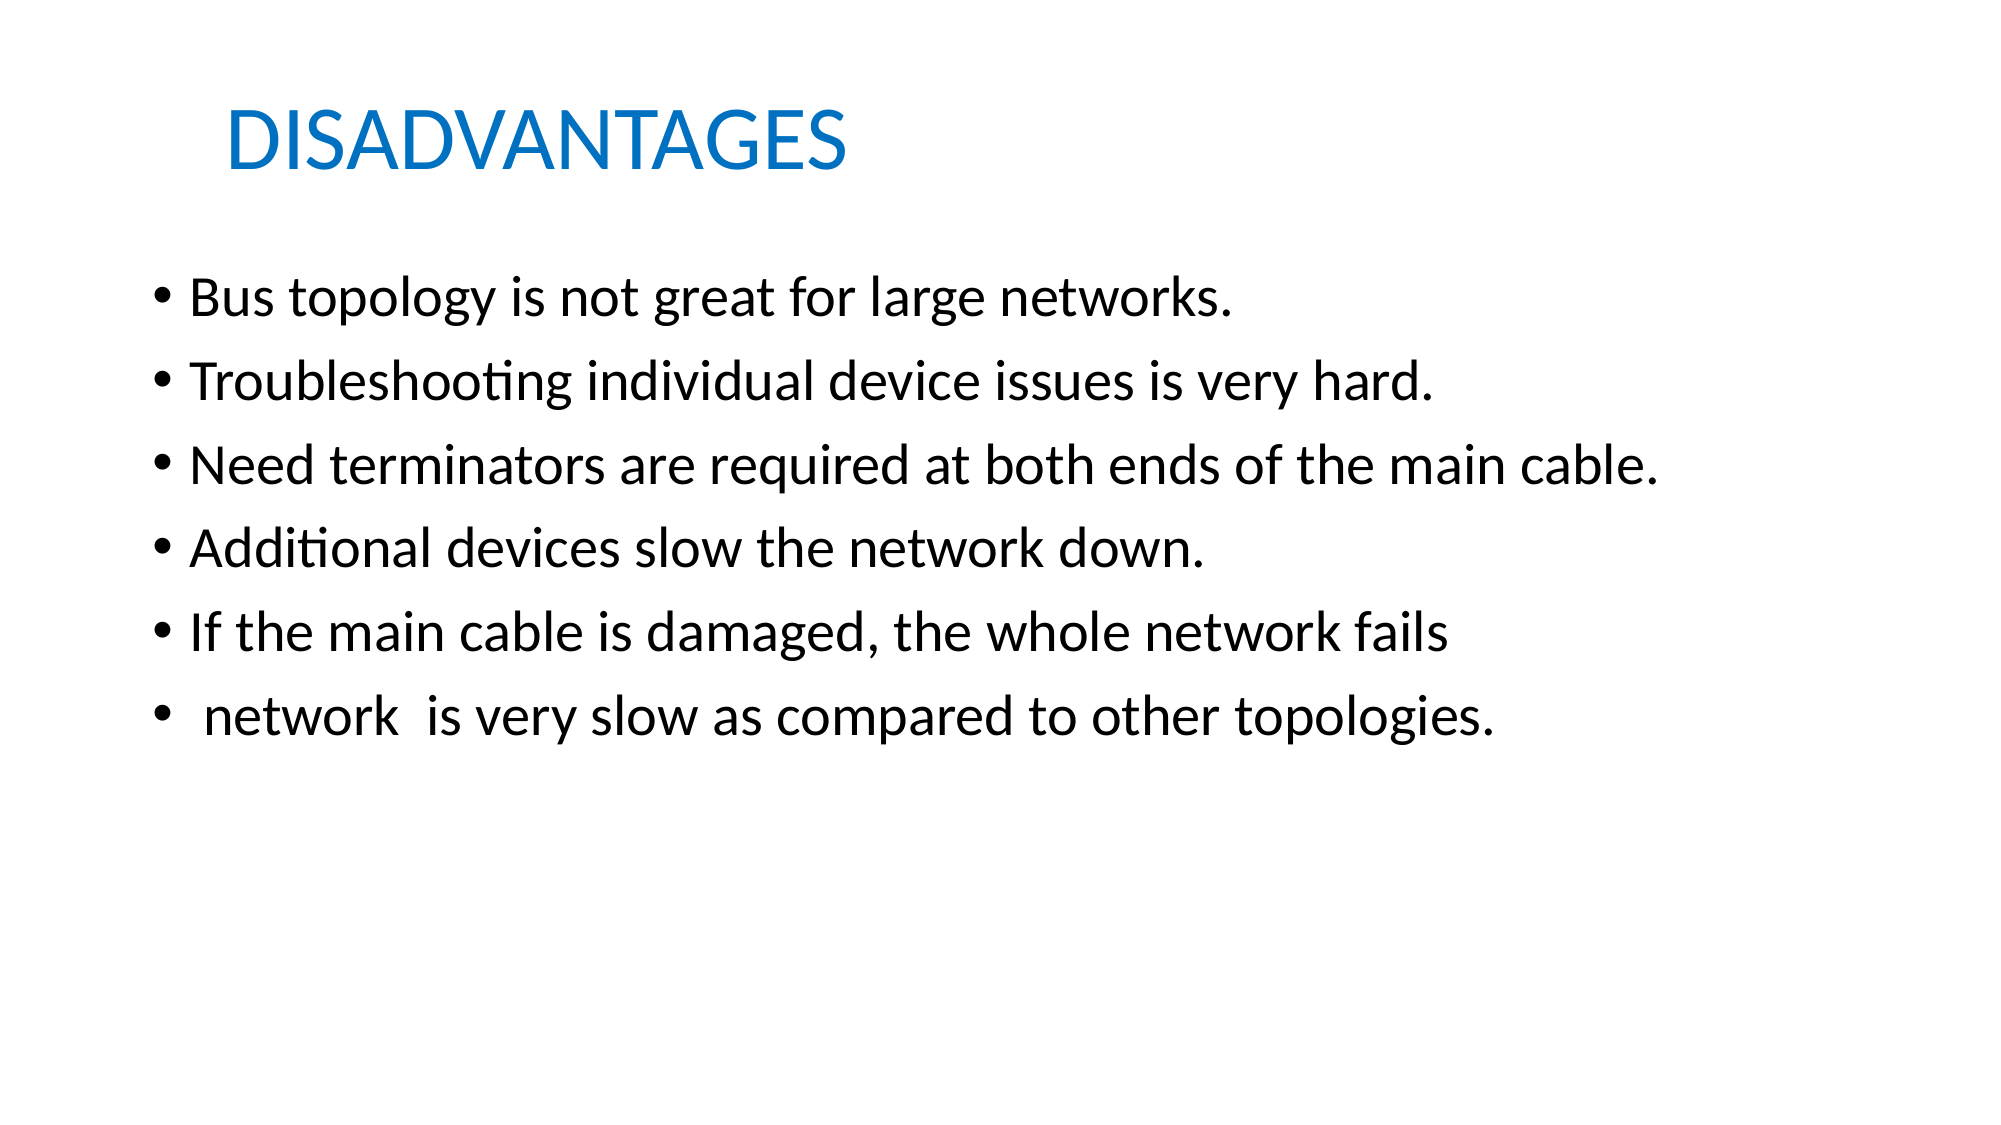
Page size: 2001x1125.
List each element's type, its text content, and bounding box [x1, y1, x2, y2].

text_box DISADVANTAGES [210, 70, 1227, 196]
list Bus topology is not great for large networks. Troubleshooting individual device issues is very hard. Need terminators are required at both ends of the main cable. Additional devices slow the network down. If the main cable is damaged, the whole network fails network is very slow as compared to other topologies. [137, 258, 1863, 1014]
